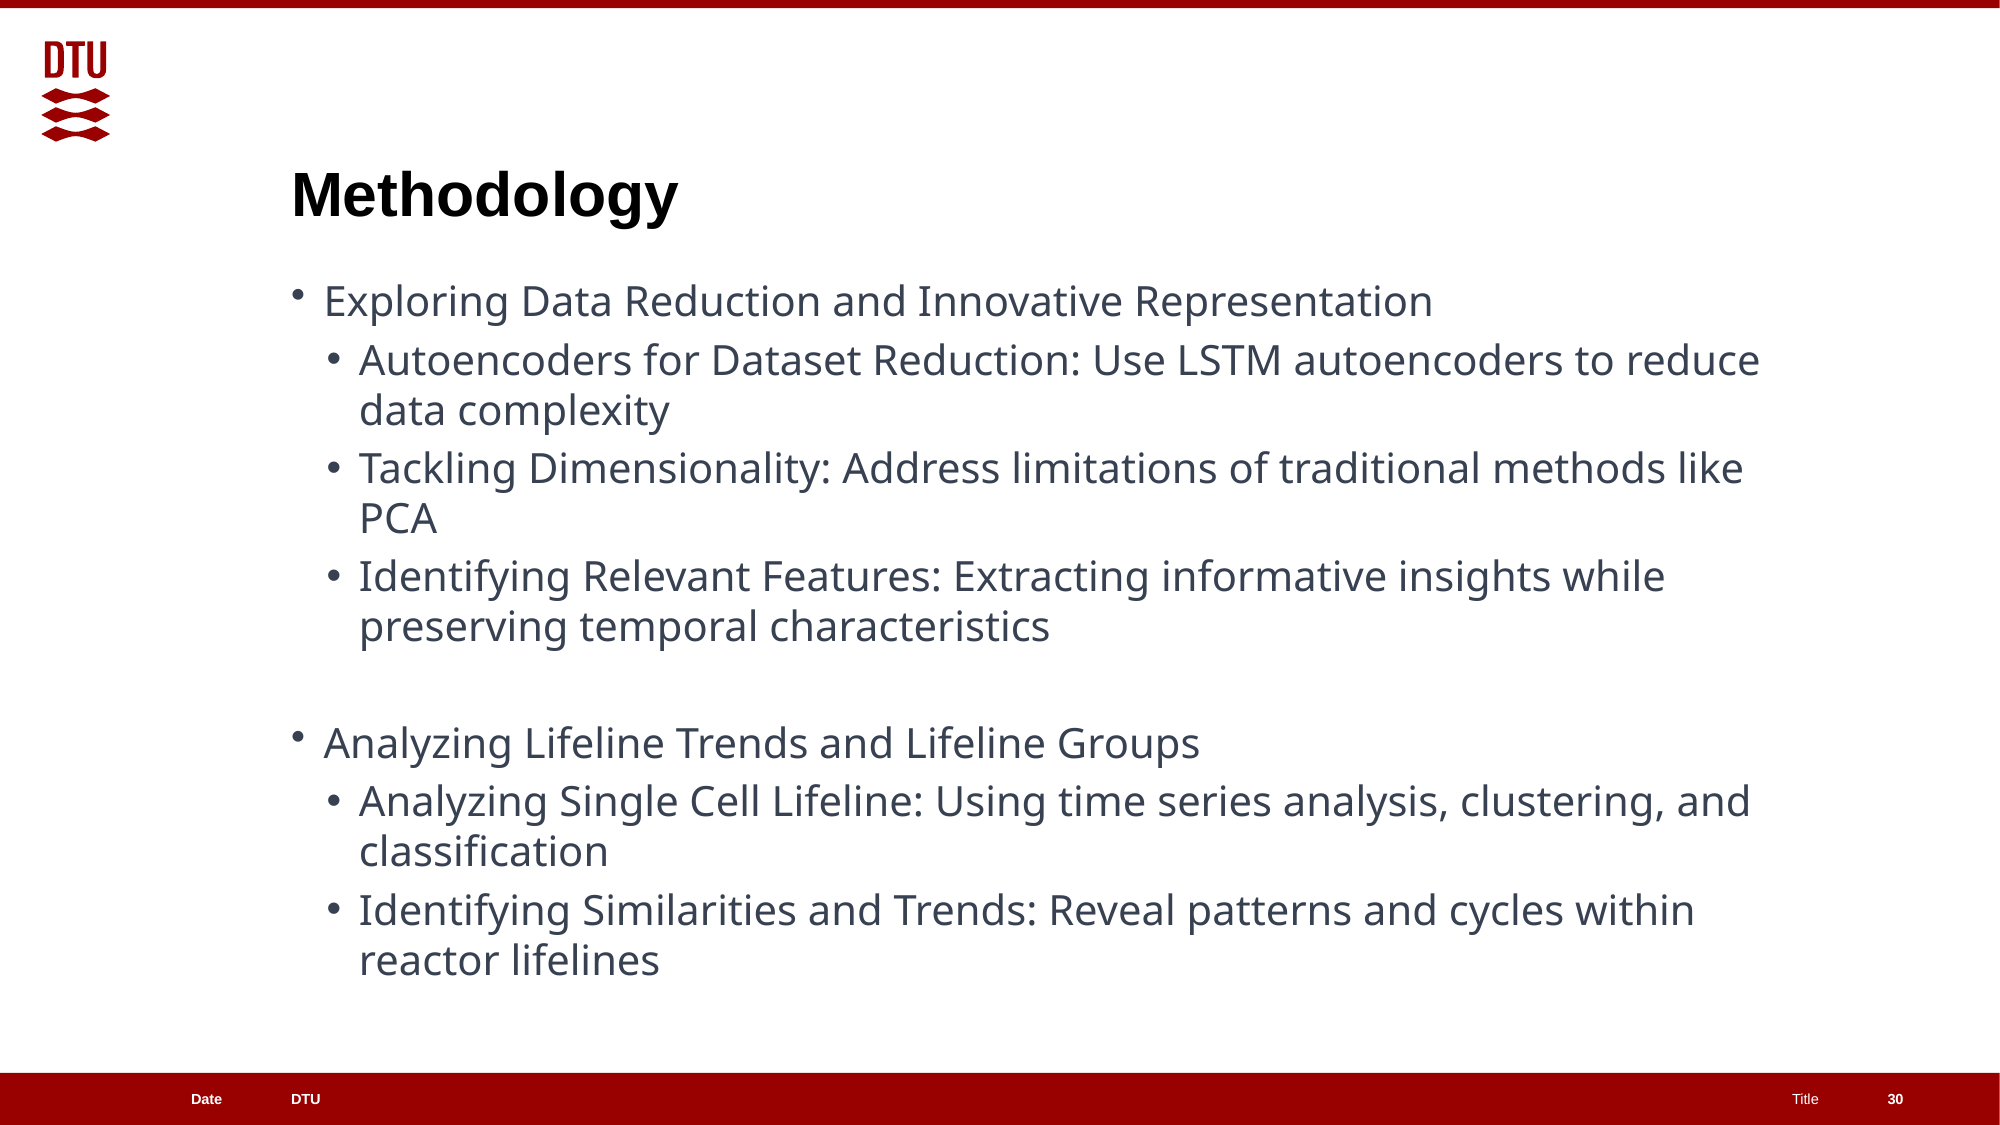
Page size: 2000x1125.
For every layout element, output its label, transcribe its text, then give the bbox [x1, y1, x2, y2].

list Exploring Data Reduction and Innovative Representation Autoencoders for Dataset Reduction: Use LSTM autoencoders to reduce data complexity Tackling Dimensionality: Address limitations of traditional methods like PCA Identifying Relevant Features: Extracting informative insights while preserving temporal characteristics Analyzing Lifeline Trends and Lifeline Groups Analyzing Single Cell Lifeline: Using time series analysis, clustering, and classification Identifying Similarities and Trends: Reveal patterns and cycles within reactor lifelines [291, 275, 1819, 1021]
title Methodology [291, 69, 1819, 230]
slide_number 30 [1887, 1073, 1959, 1125]
